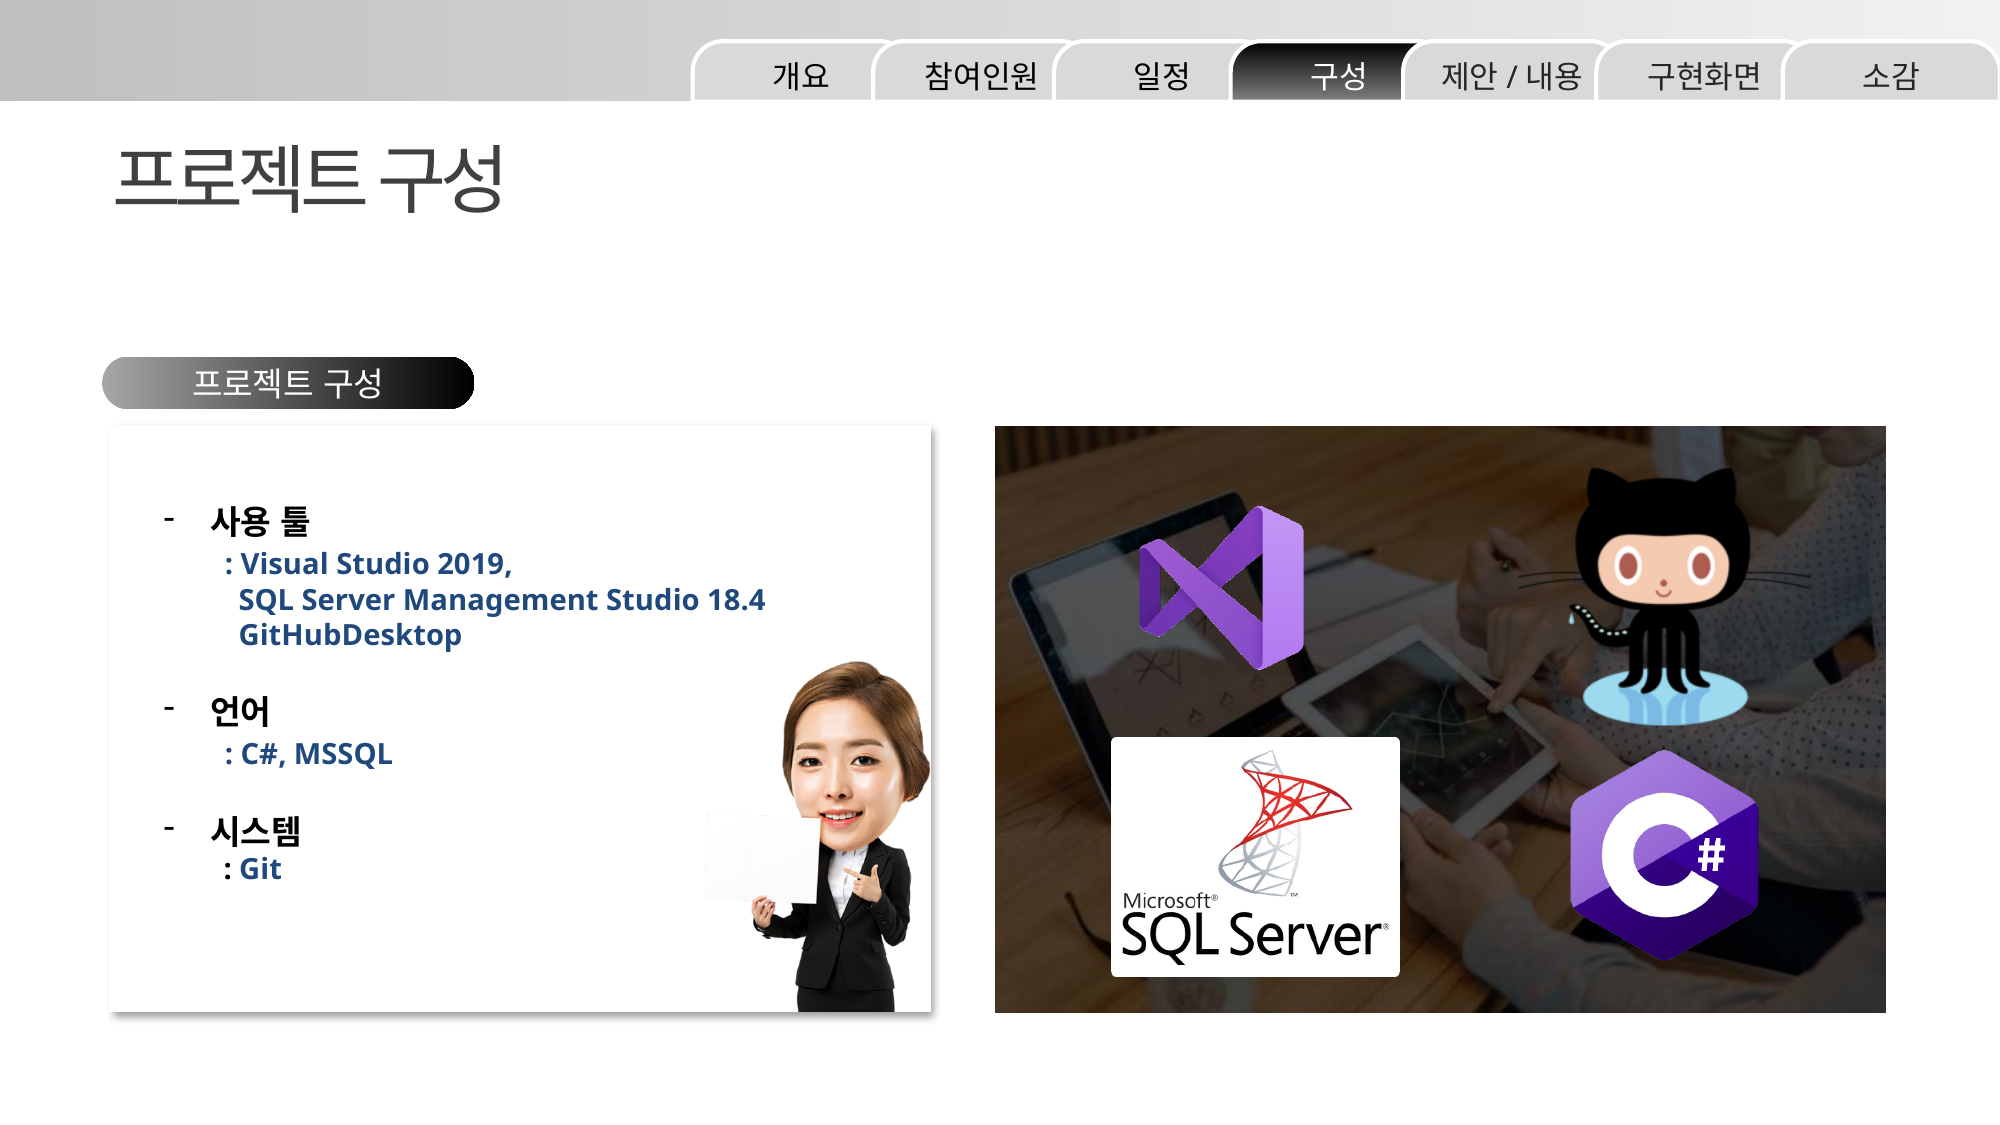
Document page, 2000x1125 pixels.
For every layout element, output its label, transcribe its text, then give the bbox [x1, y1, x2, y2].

picture [1517, 451, 1811, 966]
text_box 프로젝트 구성 [97, 125, 525, 231]
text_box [101, 356, 1886, 1013]
picture [1062, 457, 1392, 715]
text_box [1382, 0, 2000, 57]
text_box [1315, 722, 1377, 726]
text_box [0, 0, 1310, 103]
picture [1121, 748, 1390, 966]
picture [693, 655, 954, 1012]
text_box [1315, 0, 1377, 456]
